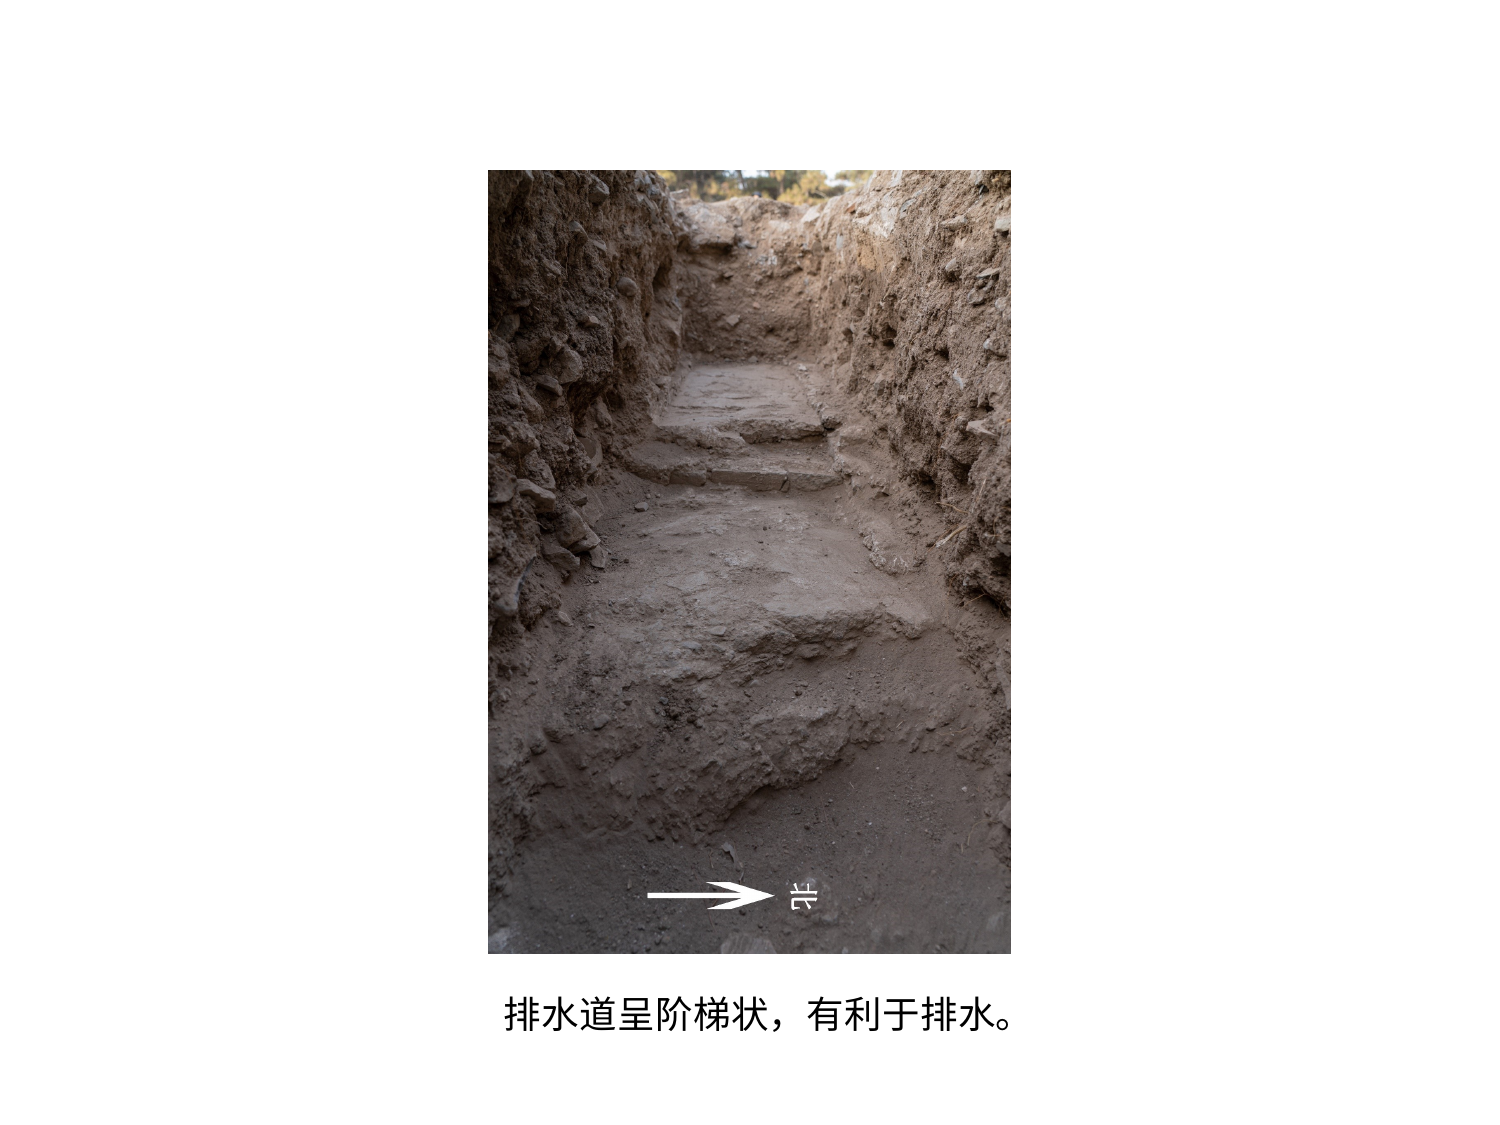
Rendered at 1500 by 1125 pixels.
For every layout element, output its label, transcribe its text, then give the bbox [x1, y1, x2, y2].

picture [488, 170, 1011, 955]
subtitle 排水道呈阶梯状，有利于排水。 [488, 980, 1011, 1061]
